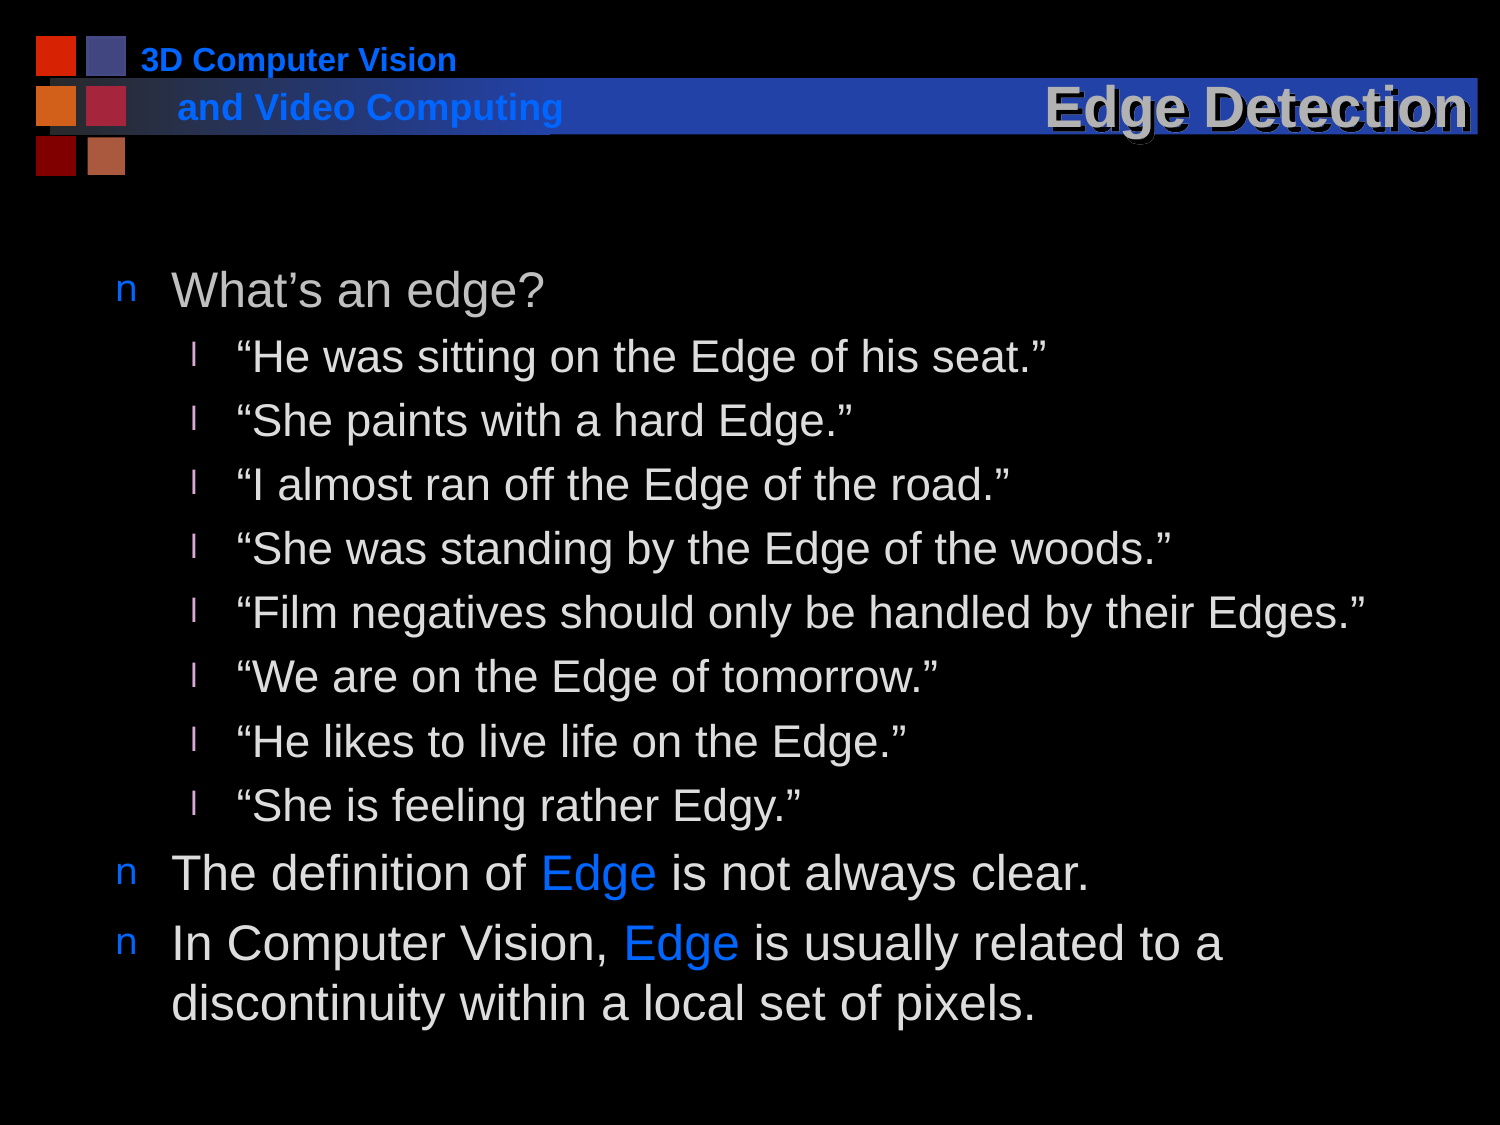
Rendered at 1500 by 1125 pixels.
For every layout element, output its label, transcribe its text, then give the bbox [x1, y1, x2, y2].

title Edge Detection [1024, 46, 1490, 148]
list What’s an edge? “He was sitting on the Edge of his seat.” “She paints with a hard Edge.” “I almost ran off the Edge of the road.” “She was standing by the Edge of the woods.” “Film negatives should only be handled by their Edges.” “We are on the Edge of tomorrow.” “He likes to live life on the Edge.” “She is feeling rather Edgy.” The definition of Edge is not always clear. In Computer Vision, Edge is usually related to a discontinuity within a local set of pixels. [99, 249, 1426, 338]
